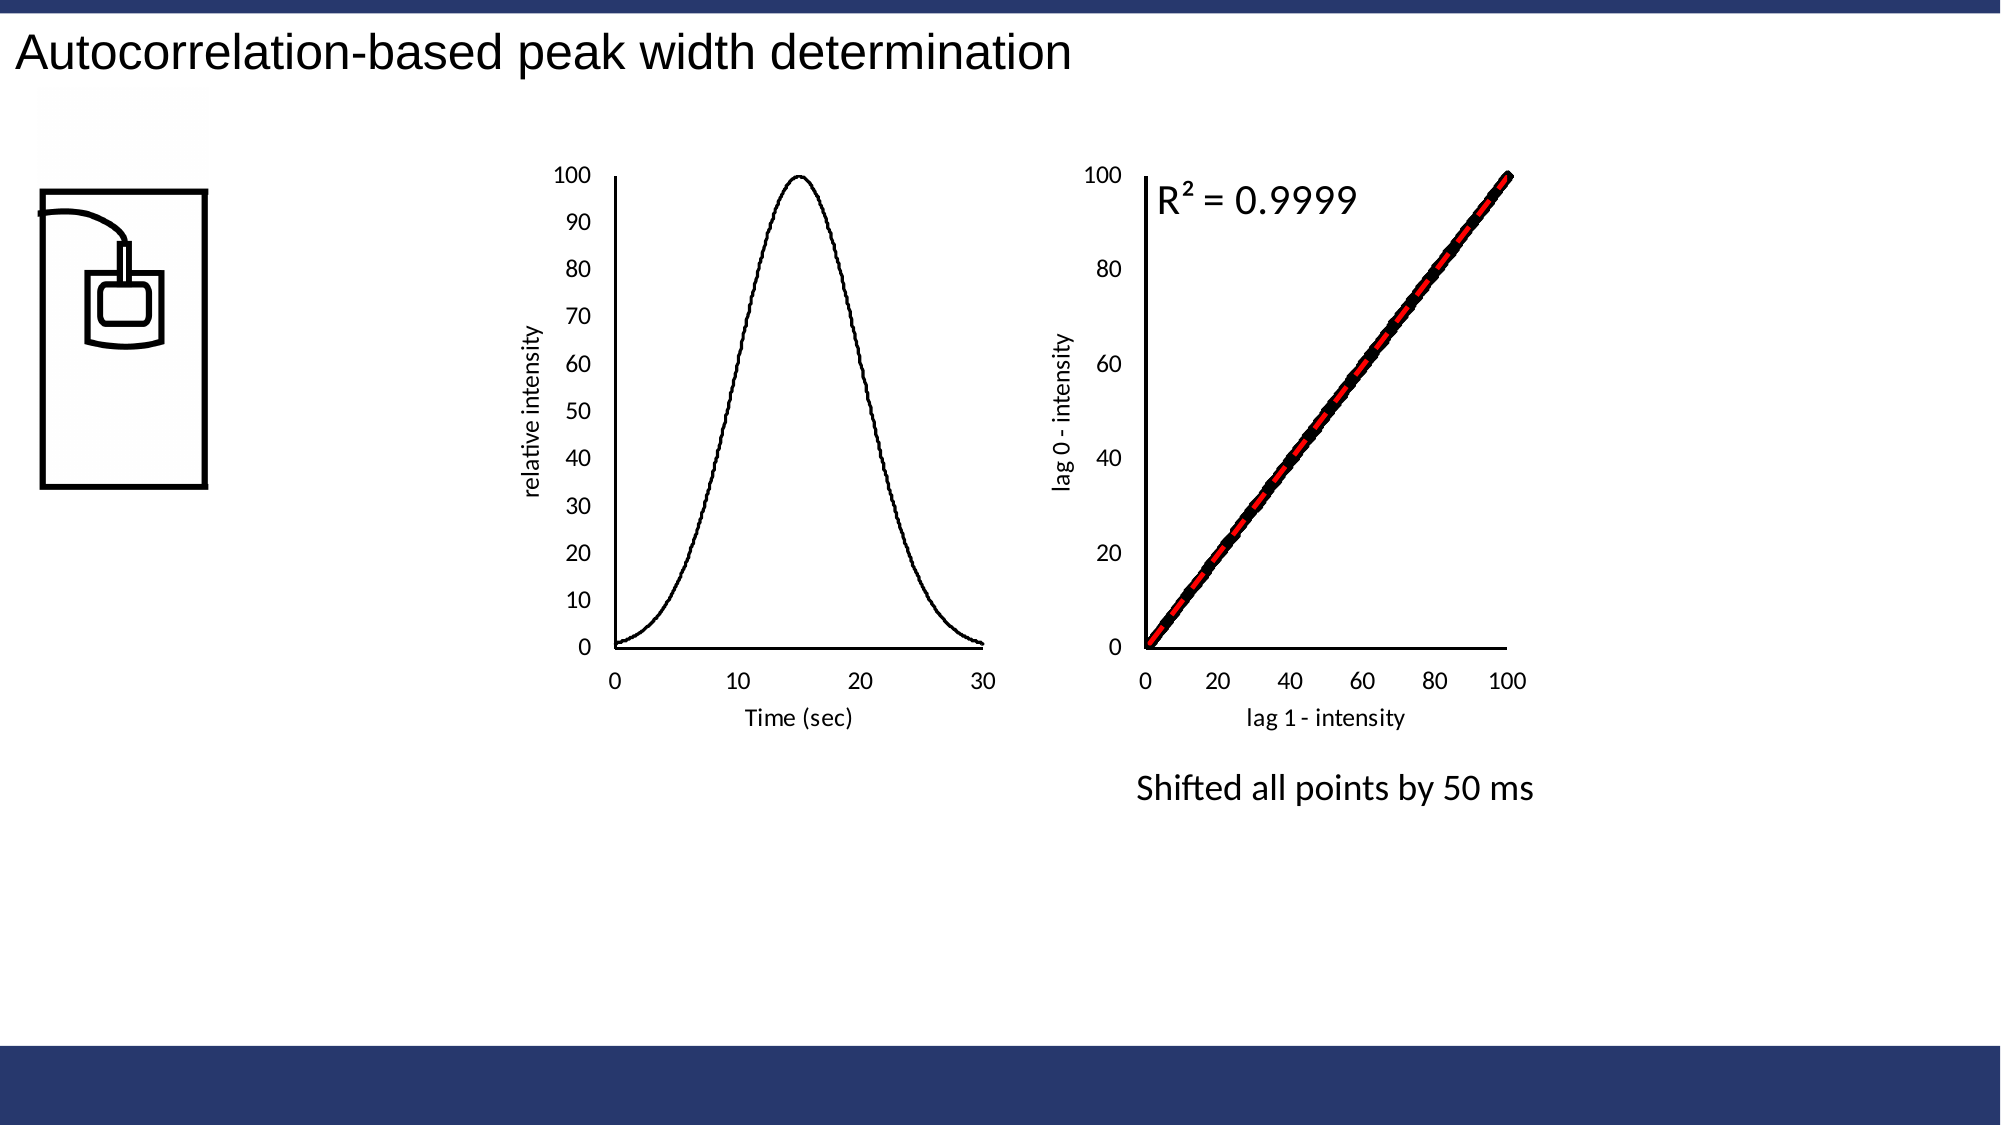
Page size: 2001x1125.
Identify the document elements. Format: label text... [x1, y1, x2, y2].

text_box Shifted all points by 50 ms [1121, 766, 1550, 816]
picture [487, 149, 1549, 760]
title Autocorrelation-based peak width determination [0, 12, 1413, 88]
picture [37, 87, 209, 490]
